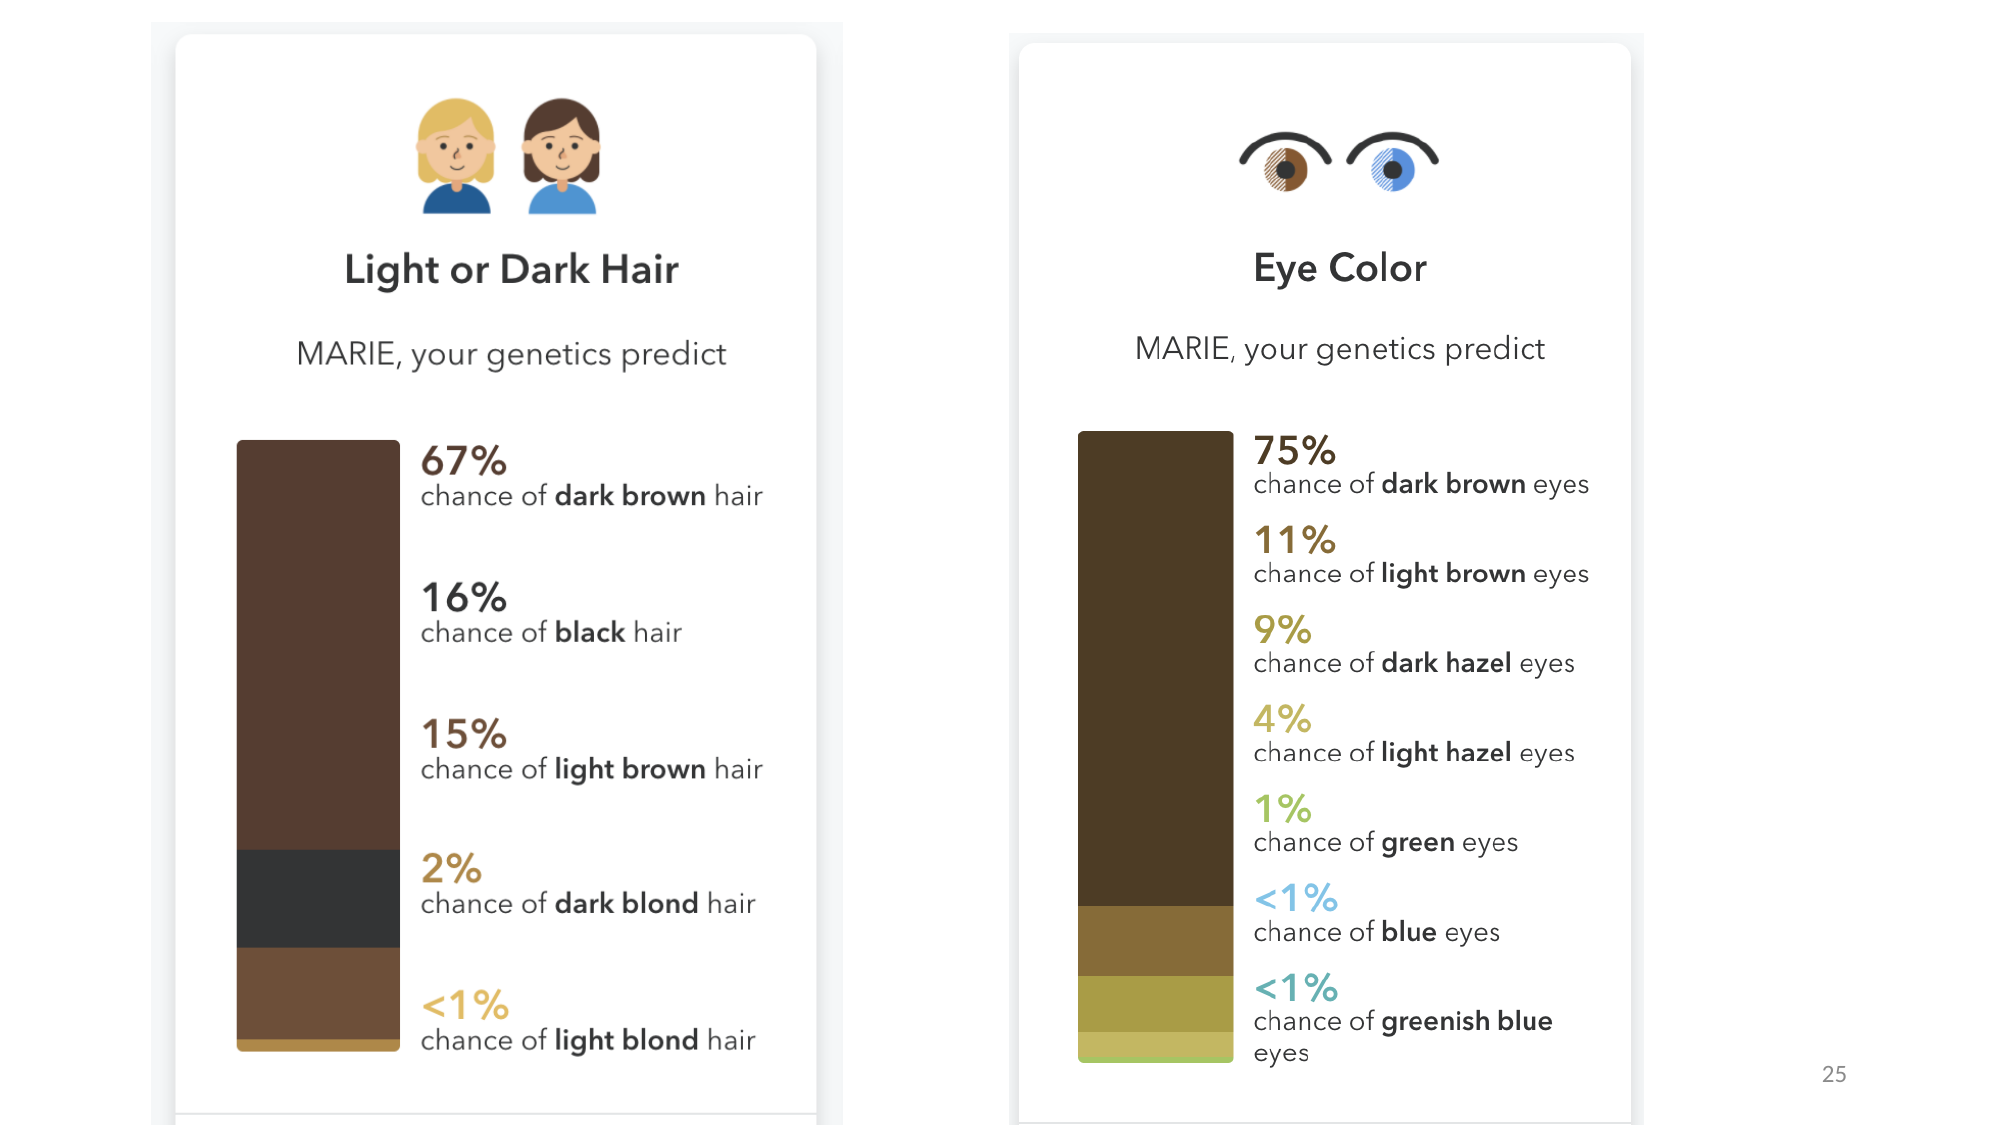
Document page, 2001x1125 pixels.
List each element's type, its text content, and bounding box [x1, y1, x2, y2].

picture [1009, 33, 1644, 1125]
slide_number 25 [1644, 1042, 1863, 1103]
picture [151, 22, 843, 1125]
